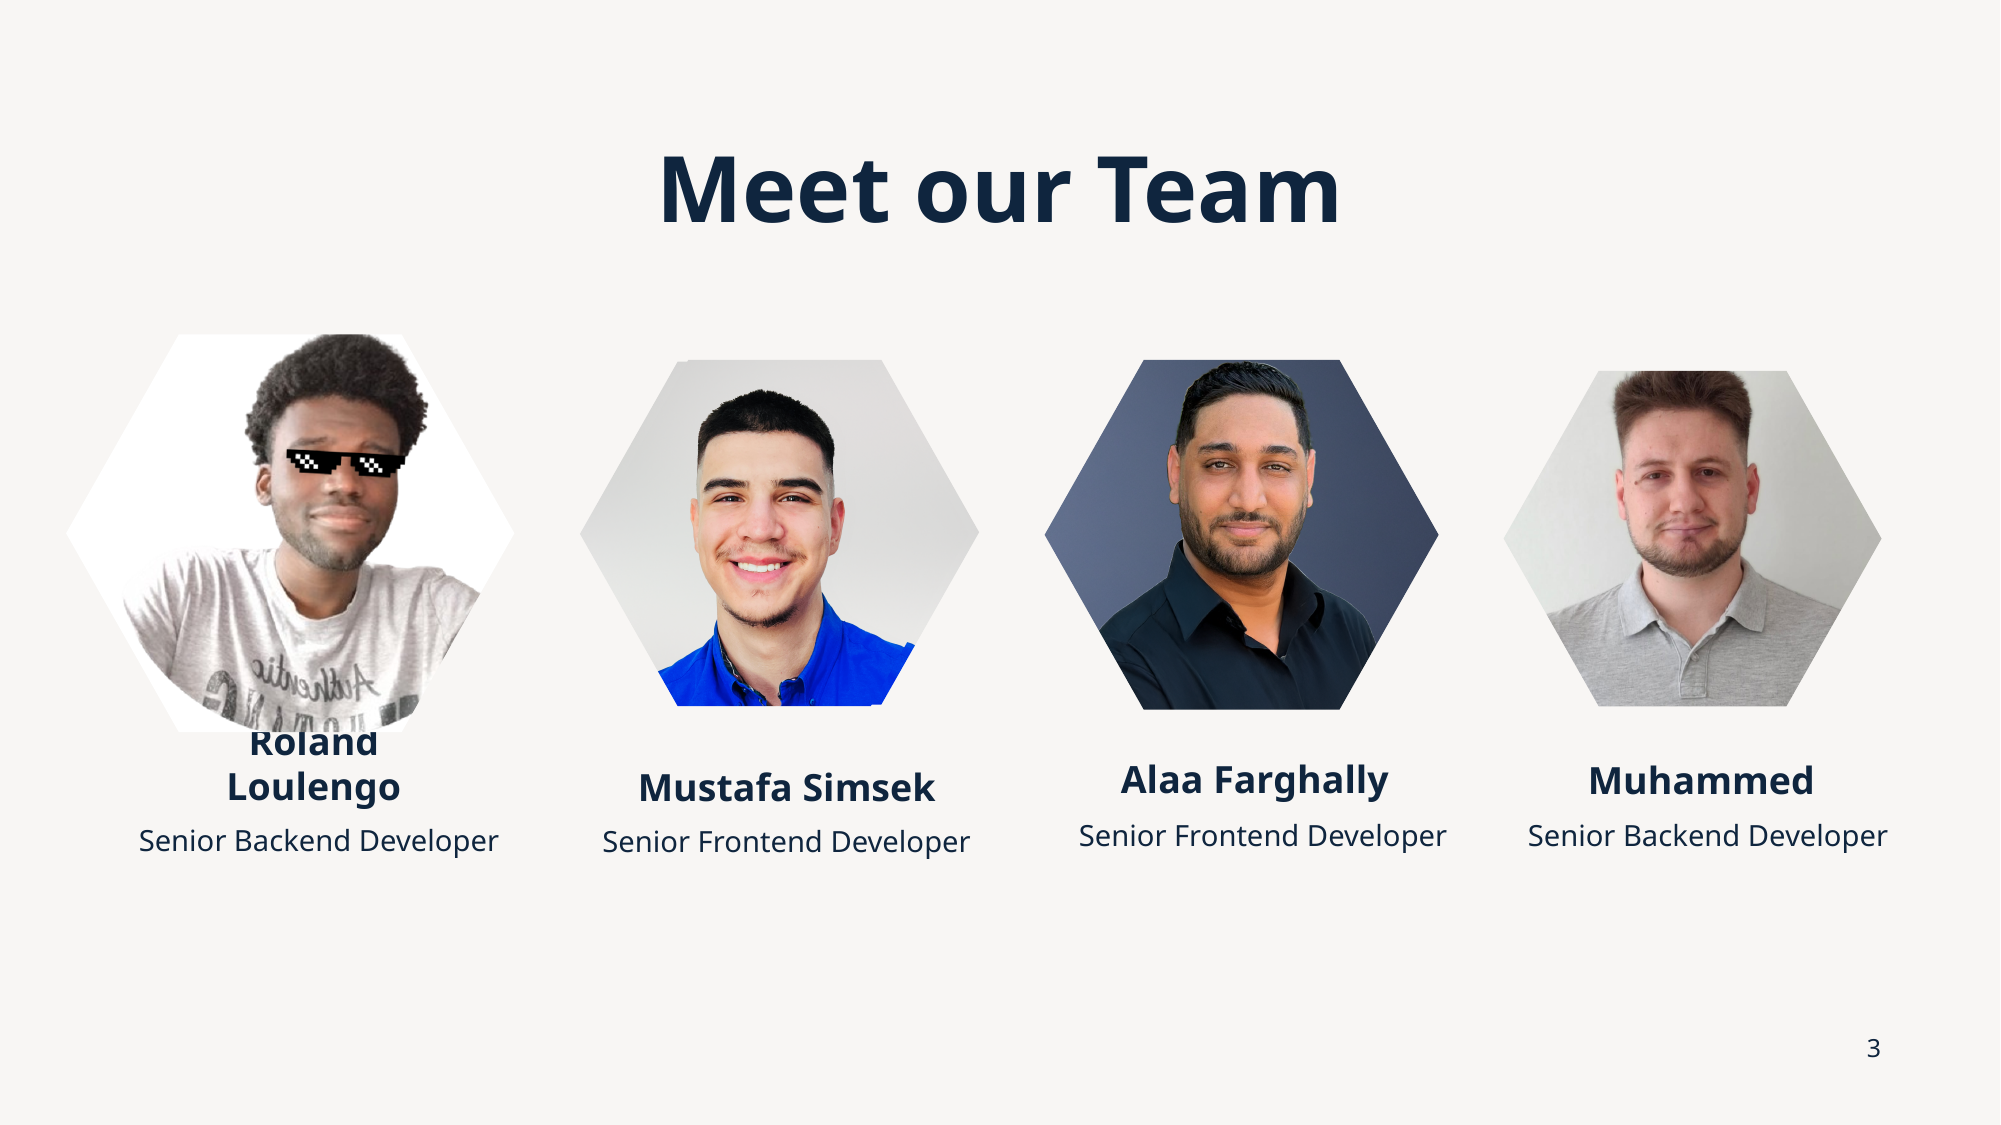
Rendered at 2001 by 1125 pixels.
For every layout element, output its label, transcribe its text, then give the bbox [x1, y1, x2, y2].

picture [66, 334, 515, 733]
picture [579, 359, 980, 707]
list Mustafa Simsek [614, 733, 959, 816]
list Roland Loulengo [141, 733, 486, 815]
list Senior Backend Developer [115, 815, 523, 899]
title Meet our Team [478, 95, 1522, 291]
list Alaa Farghally [1082, 725, 1427, 809]
picture [1503, 370, 1882, 707]
slide_number 3 [1836, 1020, 1912, 1080]
list Senior Frontend Developer [970, 809, 1504, 893]
picture [1044, 359, 1439, 710]
text_box Senior Backend Developer [1504, 809, 1912, 893]
list Senior Frontend Developer [583, 816, 991, 900]
text_box Muhammed [1529, 726, 1874, 809]
